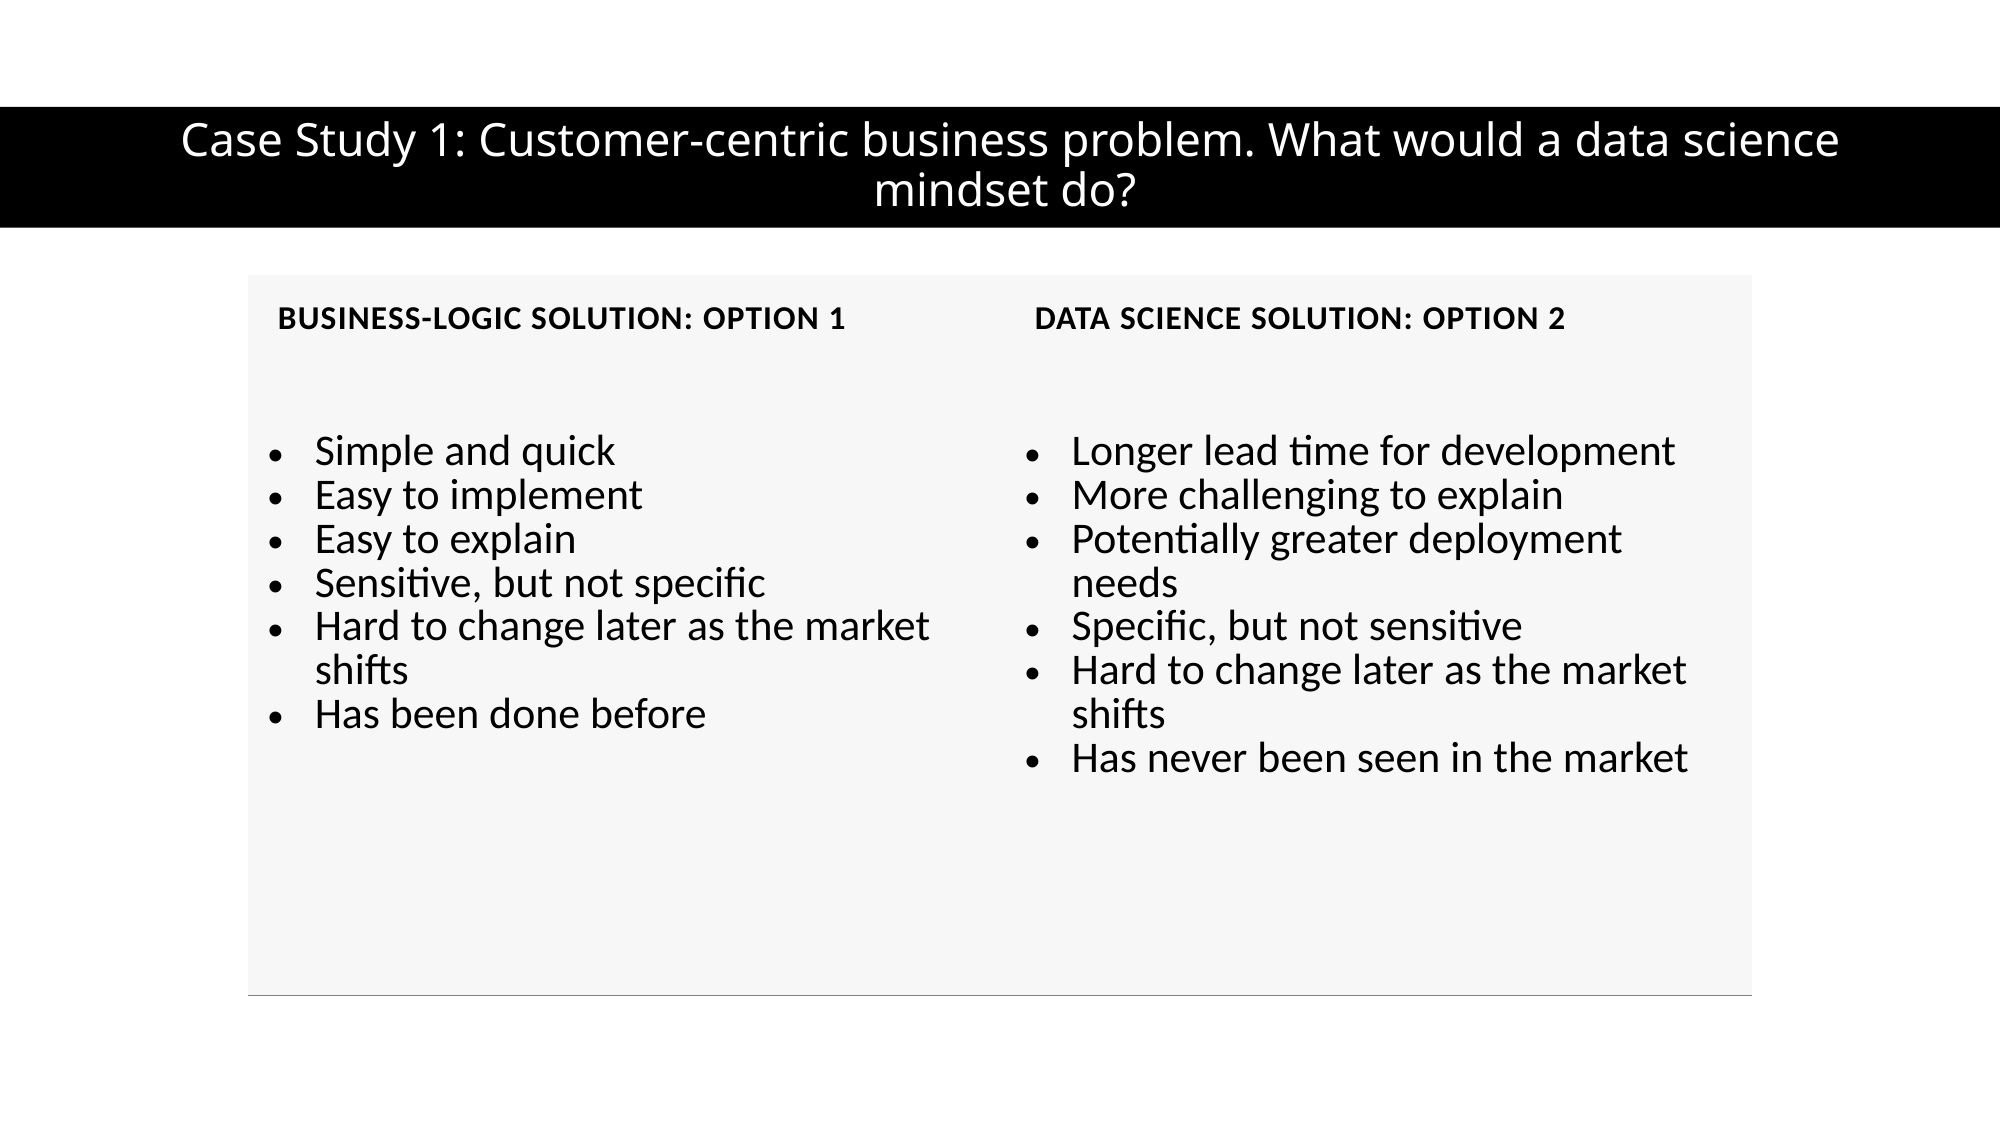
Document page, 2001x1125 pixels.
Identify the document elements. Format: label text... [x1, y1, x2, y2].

table_header Business-logic solution: Option 1 [248, 275, 1005, 423]
text_box [0, 106, 2000, 229]
table_cell Simple and quick Easy to implement Easy to explain Sensitive, but not specific Hard to change later as the market shifts Has been done before [248, 423, 1005, 995]
table_header Data Science Solution: Option 2 [1005, 275, 1752, 423]
title Case Study 1: Customer-centric business problem. What would a data science mindset do? [91, 105, 1931, 228]
table_cell Longer lead time for development More challenging to explain Potentially greater deployment needs Specific, but not sensitive Hard to change later as the market shifts Has never been seen in the market [1005, 423, 1752, 995]
